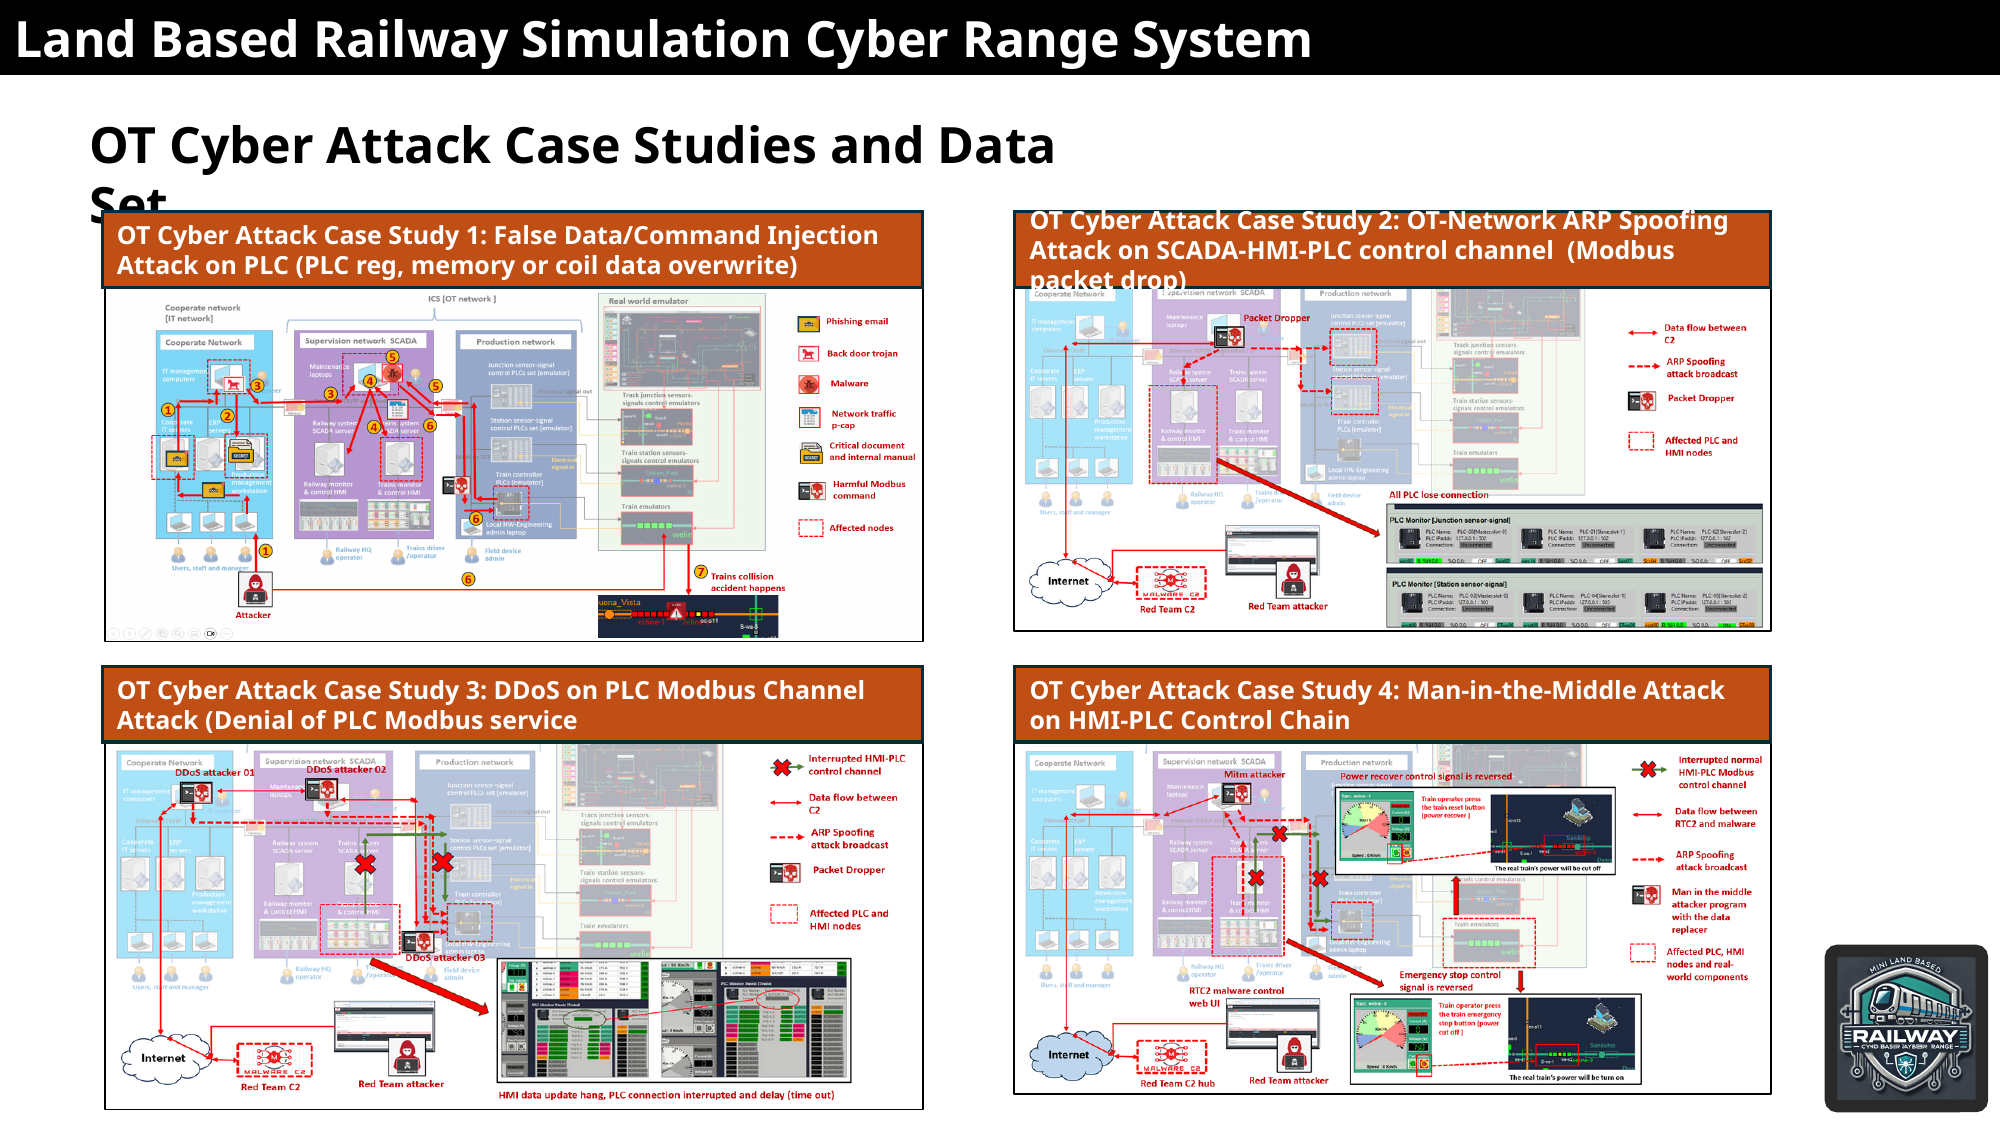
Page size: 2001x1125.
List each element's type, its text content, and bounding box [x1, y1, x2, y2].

text_box OT Cyber Attack Case Study 1: False Data/Command Injection Attack on PLC (PLC reg, memory or coil data overwrite) [101, 210, 924, 289]
picture [104, 211, 923, 642]
text_box OT Cyber Attack Case Study 4: Man-in-the-Middle Attack on HMI-PLC Control Chain [1013, 665, 1772, 744]
picture [104, 677, 923, 1110]
text_box OT Cyber Attack Case Study 3: DDoS on PLC Modbus Channel Attack (Denial of PLC Modbus service [101, 665, 924, 744]
picture [1014, 673, 1771, 1094]
picture [1014, 211, 1771, 631]
picture [1830, 950, 1983, 1107]
text_box OT Cyber Attack Case Studies and Data Set [74, 105, 1151, 241]
text_box Land Based Railway Simulation Cyber Range System [0, 0, 2000, 75]
